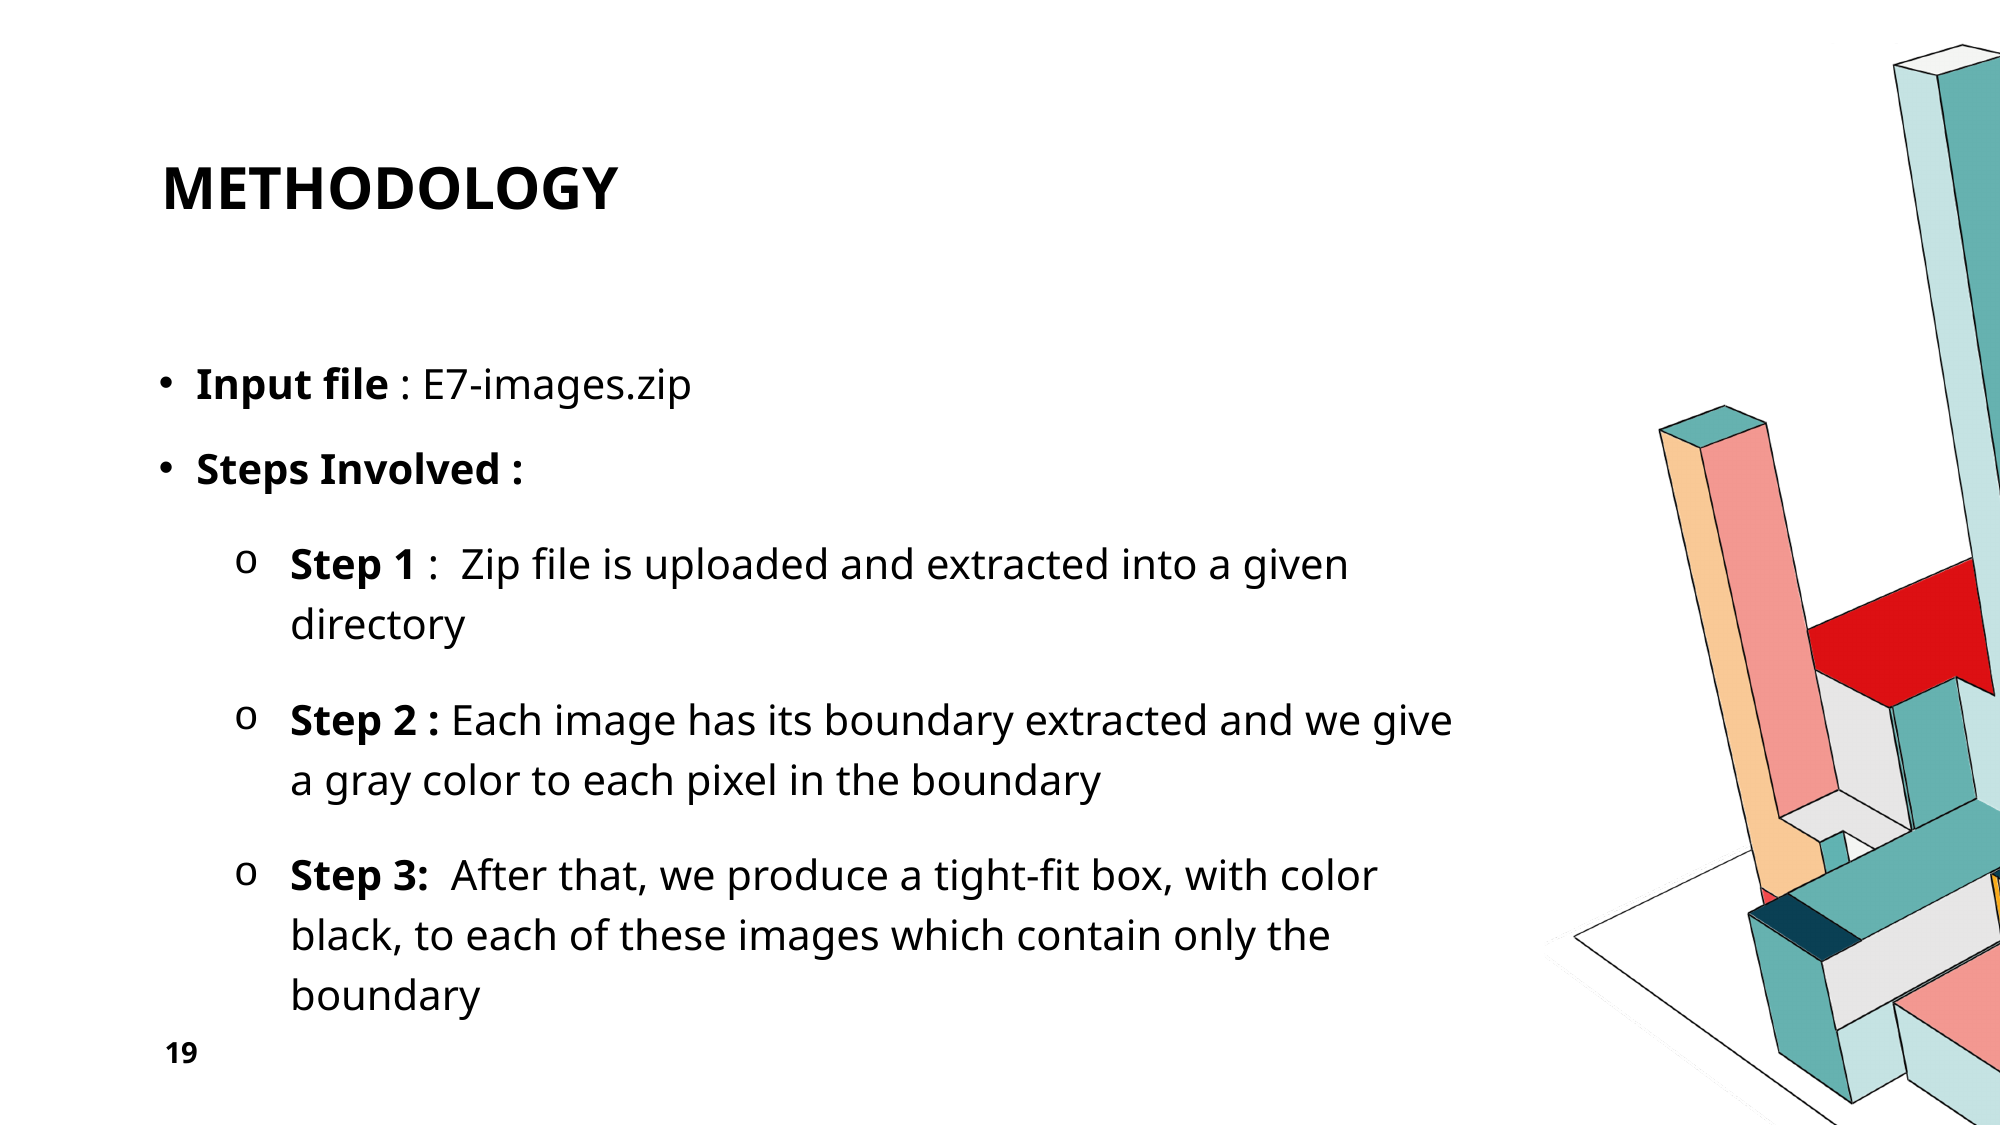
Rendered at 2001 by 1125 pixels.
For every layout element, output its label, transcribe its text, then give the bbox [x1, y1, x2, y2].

picture [1544, 43, 2000, 1125]
slide_number 19 [149, 1024, 588, 1085]
title METHODOLOGY [146, 11, 1508, 230]
list Input file : E7-images.zip Steps Involved : Step 1 : Zip file is uploaded and extracted into a given directory Step 2 : Each image has its boundary extracted and we give a gray color to each pixel in the boundary Step 3: After that, we produce a tight-fit box, with color black, to each of these images which contain only the boundary [143, 339, 1490, 1033]
